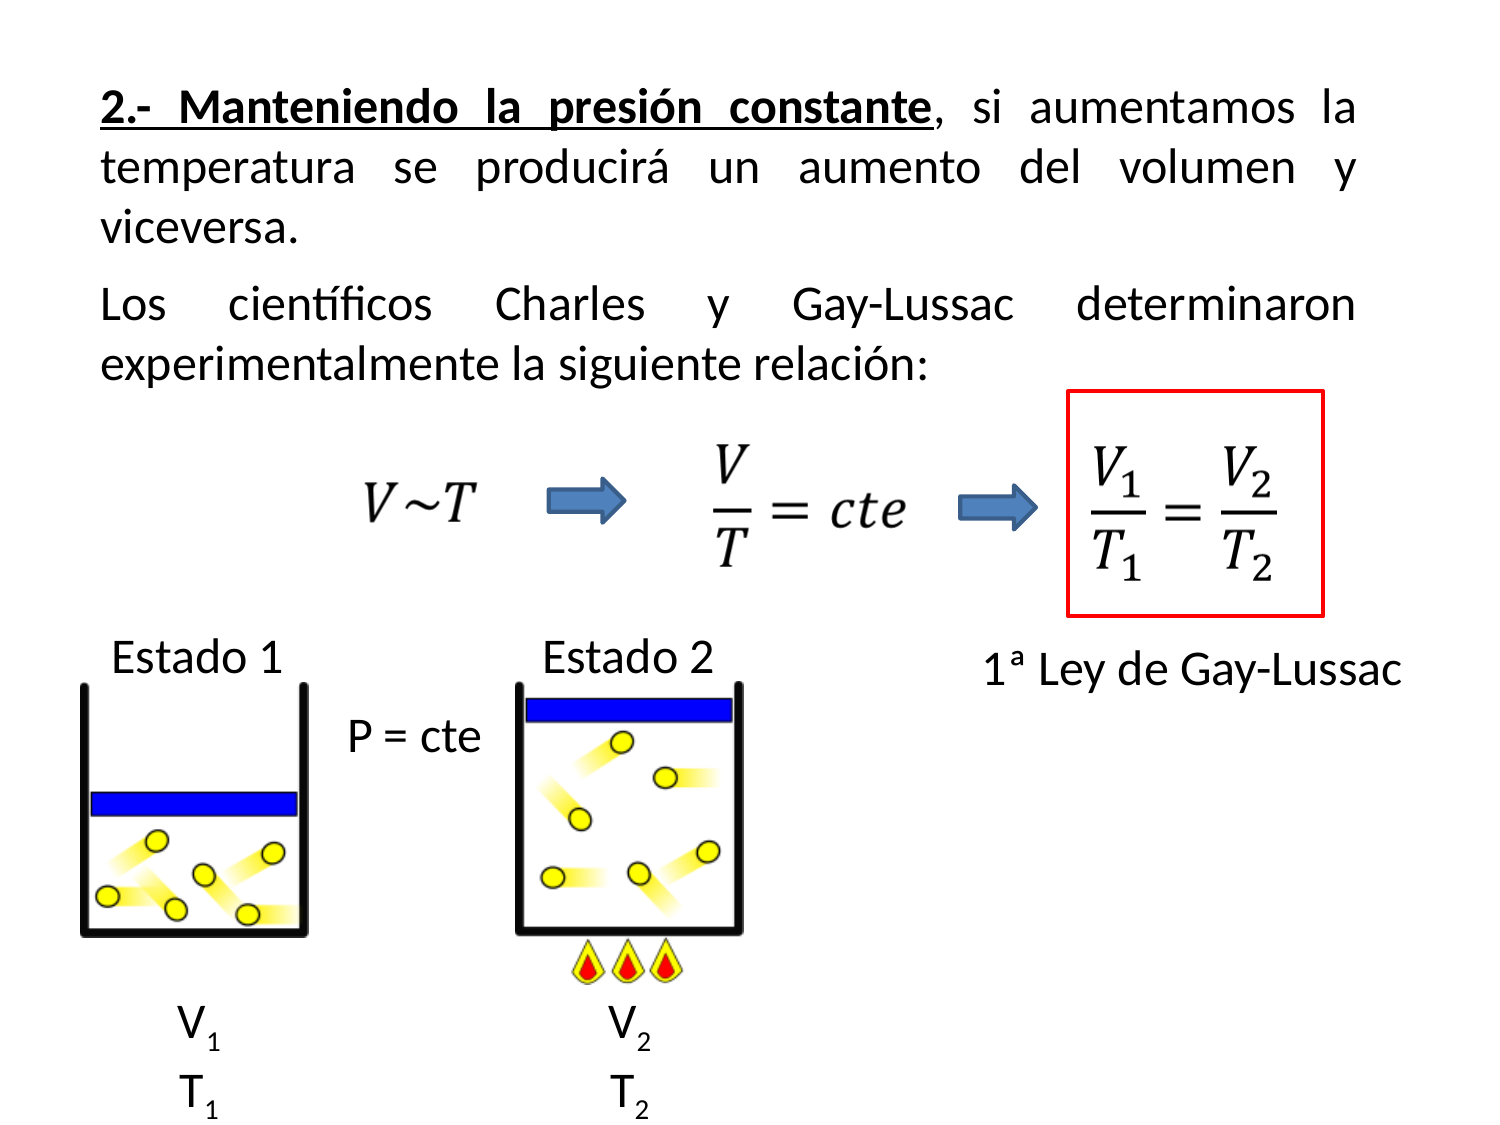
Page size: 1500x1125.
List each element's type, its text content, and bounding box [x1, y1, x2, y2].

picture [515, 681, 745, 985]
text_box Estado 2 [364, 616, 893, 692]
text_box [548, 478, 625, 523]
text_box V2 T2 [365, 981, 895, 1125]
text_box [691, 427, 932, 575]
text_box Estado 1 [0, 616, 364, 692]
text_box V1 T1 [65, 981, 333, 1125]
text_box 1ª Ley de Gay-Lussac [928, 627, 1457, 703]
text_box [340, 458, 502, 545]
text_box 2.- Manteniendo la presión constante, si aumentamos la temperatura se producirá un aumento del volumen y viceversa. [85, 66, 1373, 262]
picture [80, 682, 309, 938]
text_box [960, 485, 1037, 530]
text_box Los científicos Charles y Gay-Lussac determinaron experimentalmente la siguiente relación: [85, 263, 1373, 399]
text_box P = cte [324, 695, 506, 771]
text_box [1068, 391, 1324, 617]
